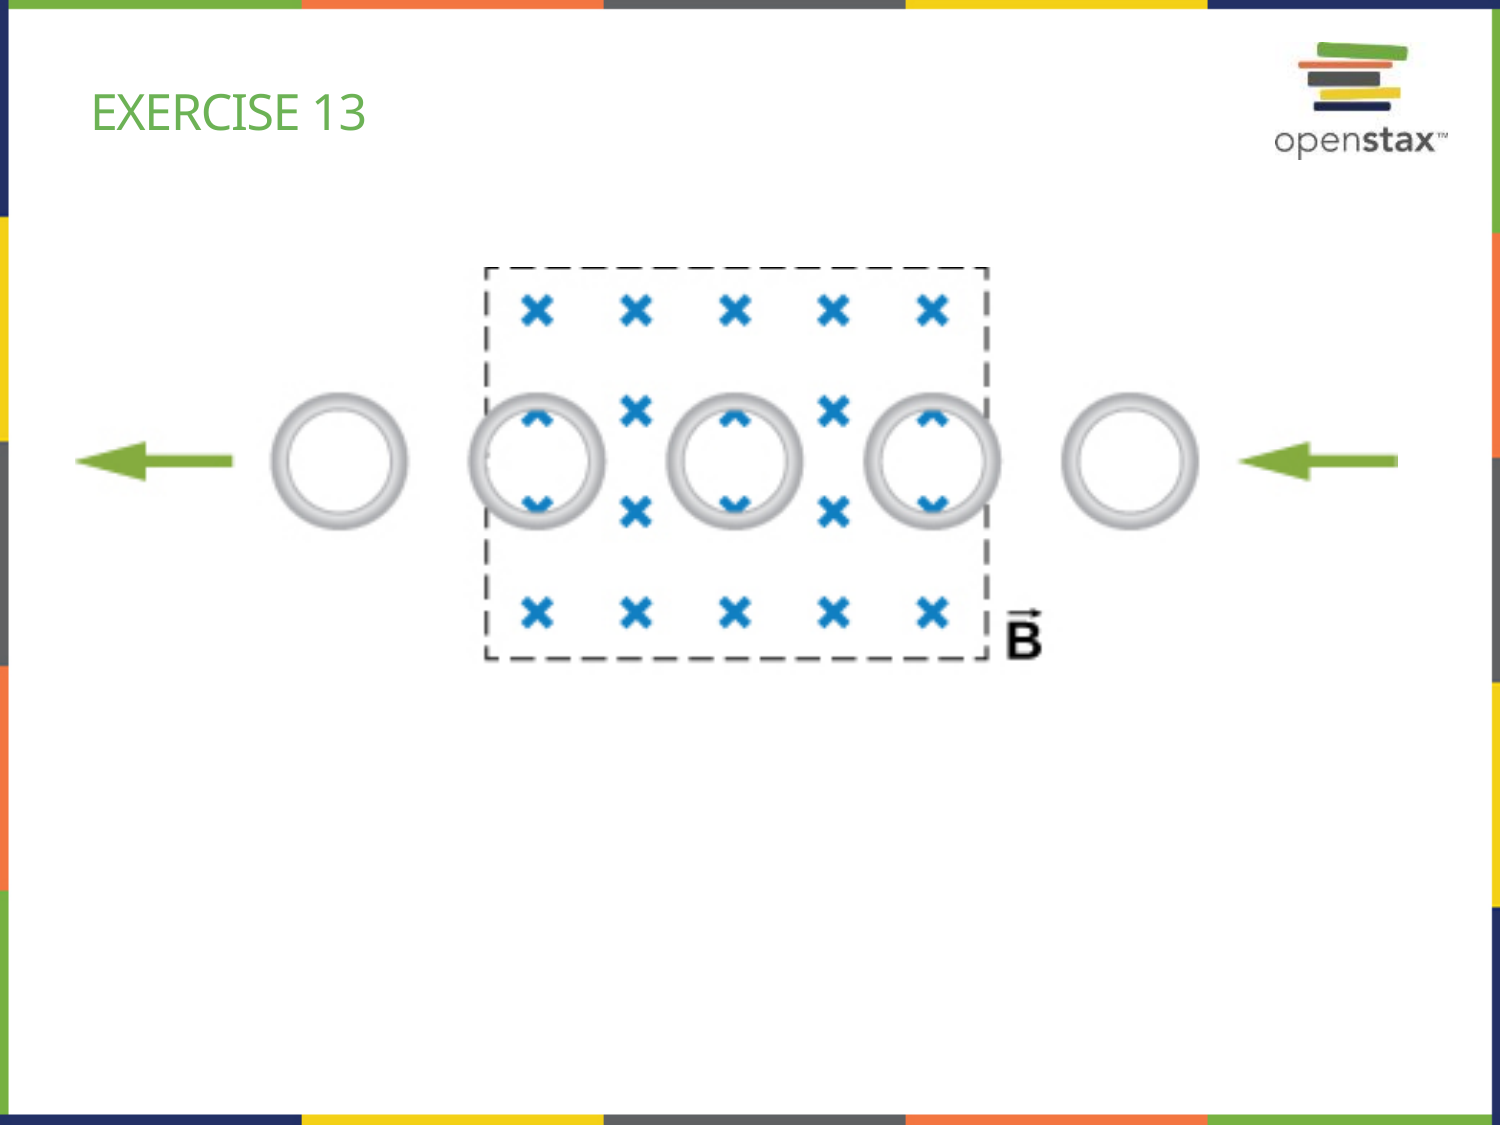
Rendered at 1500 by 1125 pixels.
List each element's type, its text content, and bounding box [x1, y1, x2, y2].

picture [0, 0, 1500, 1125]
title Exercise 13 [75, 39, 1275, 148]
